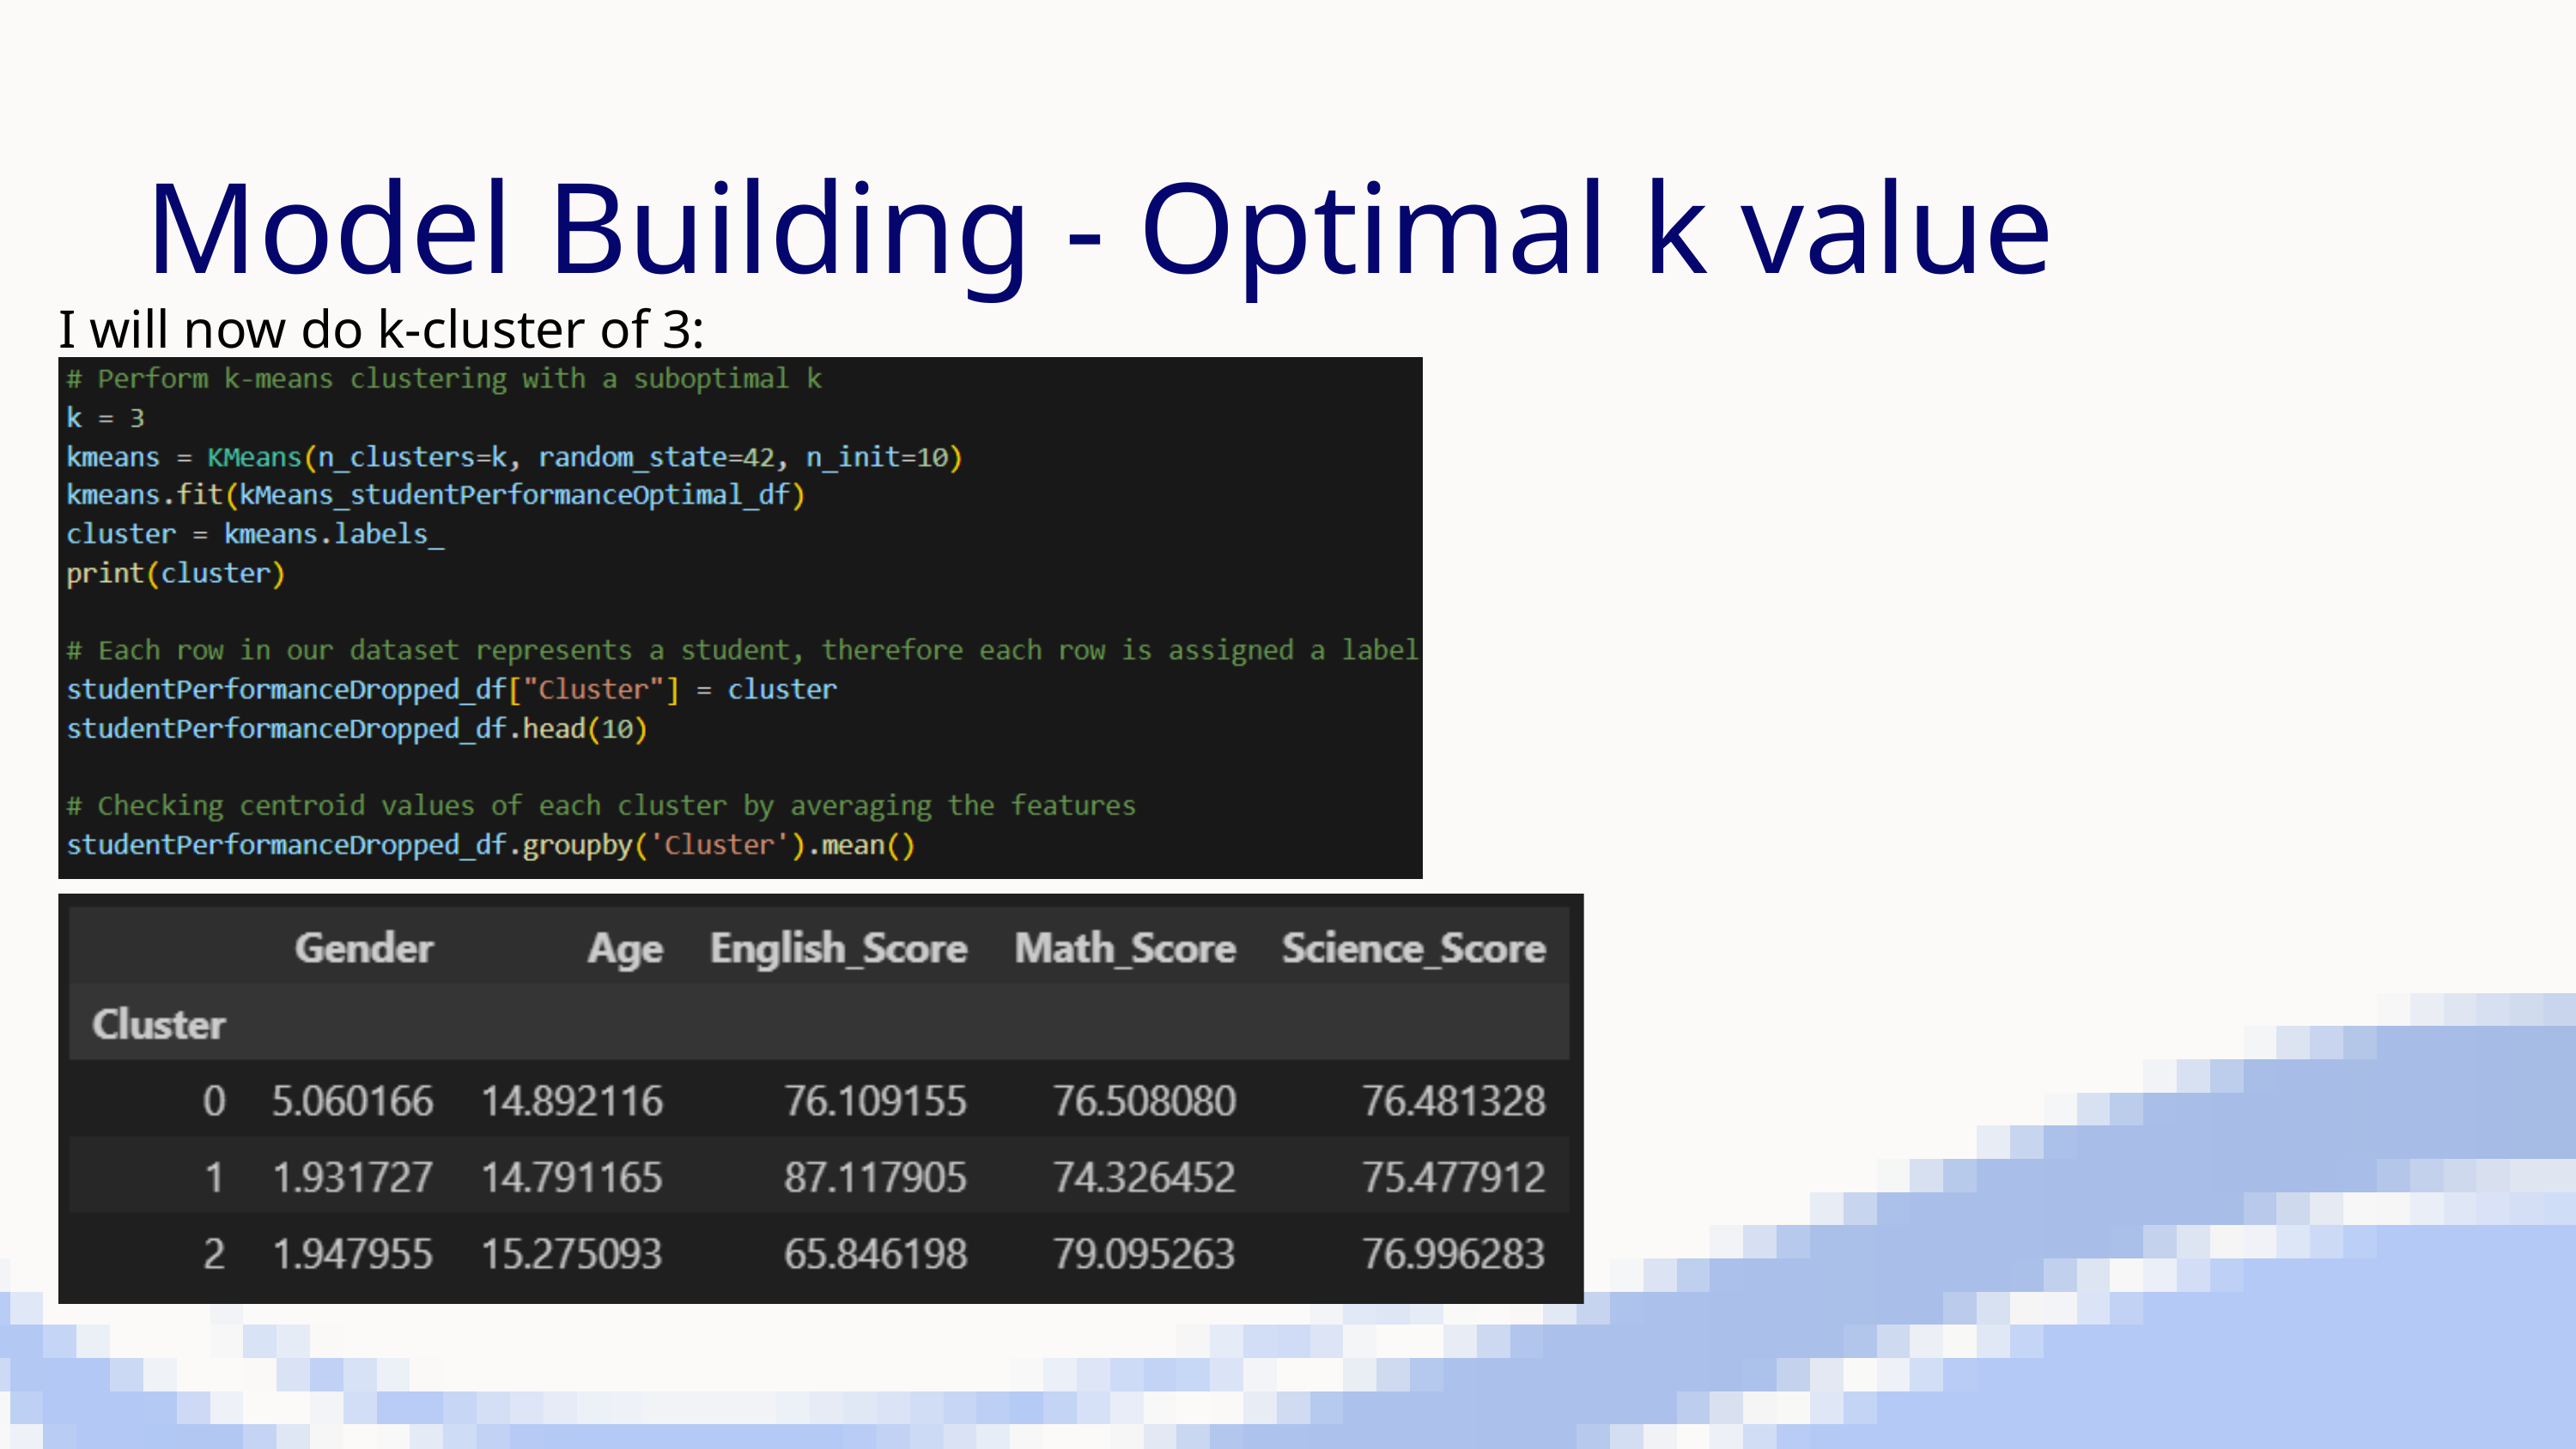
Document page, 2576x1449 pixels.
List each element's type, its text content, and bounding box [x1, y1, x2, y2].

text_box [0, 993, 2576, 1449]
text_box [58, 359, 1423, 879]
text_box I will now do k-cluster of 3: [58, 286, 1480, 359]
text_box [58, 894, 1584, 1304]
text_box Model Building - Optimal k value [144, 123, 2479, 299]
